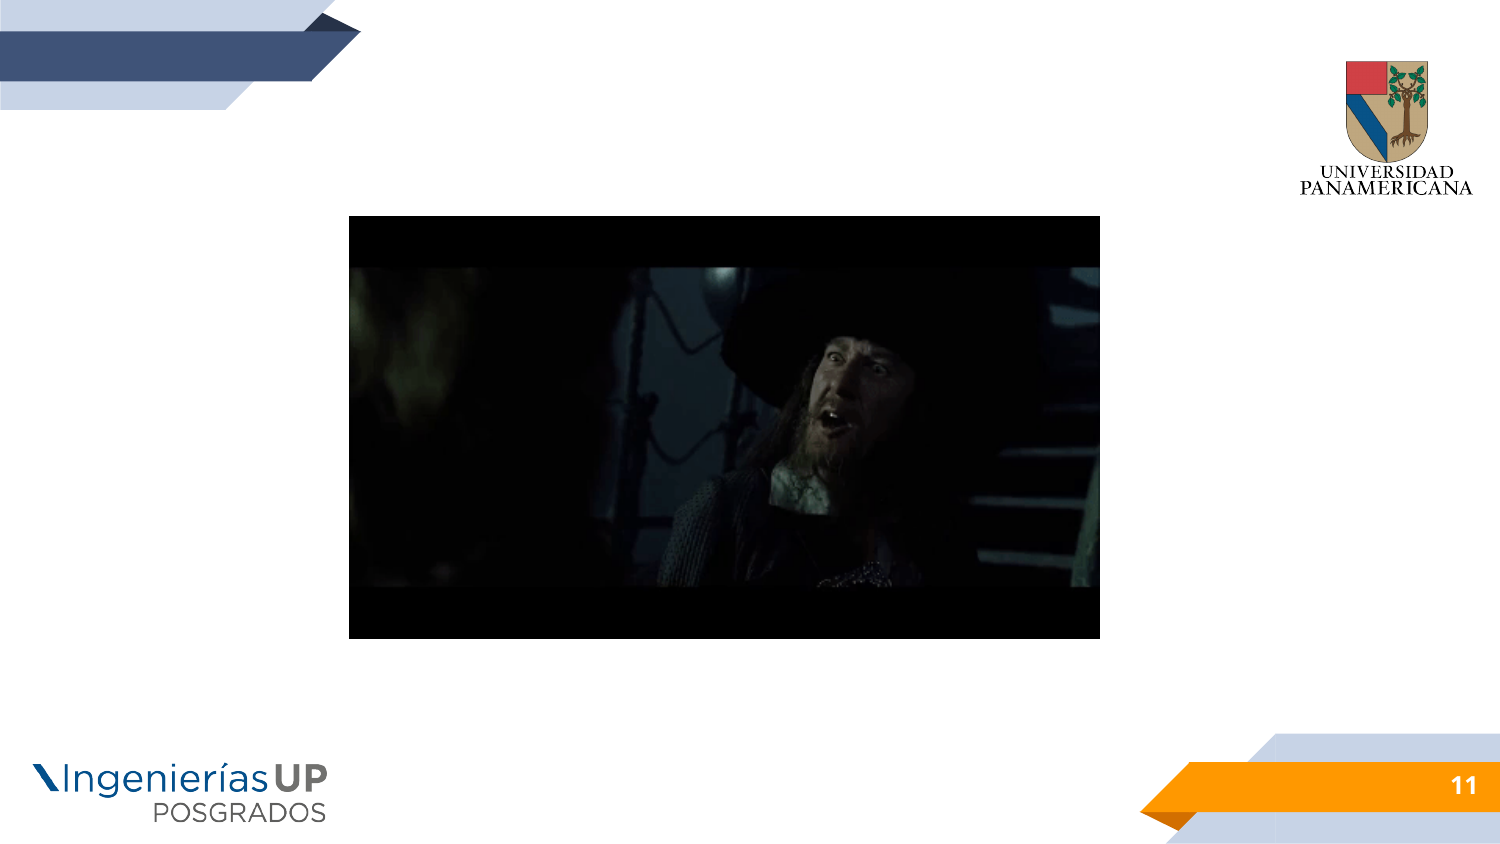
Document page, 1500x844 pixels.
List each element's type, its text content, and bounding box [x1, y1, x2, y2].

slide_number 11 [1249, 760, 1494, 813]
picture [1286, 44, 1490, 210]
picture [348, 216, 1100, 639]
picture [15, 737, 344, 844]
